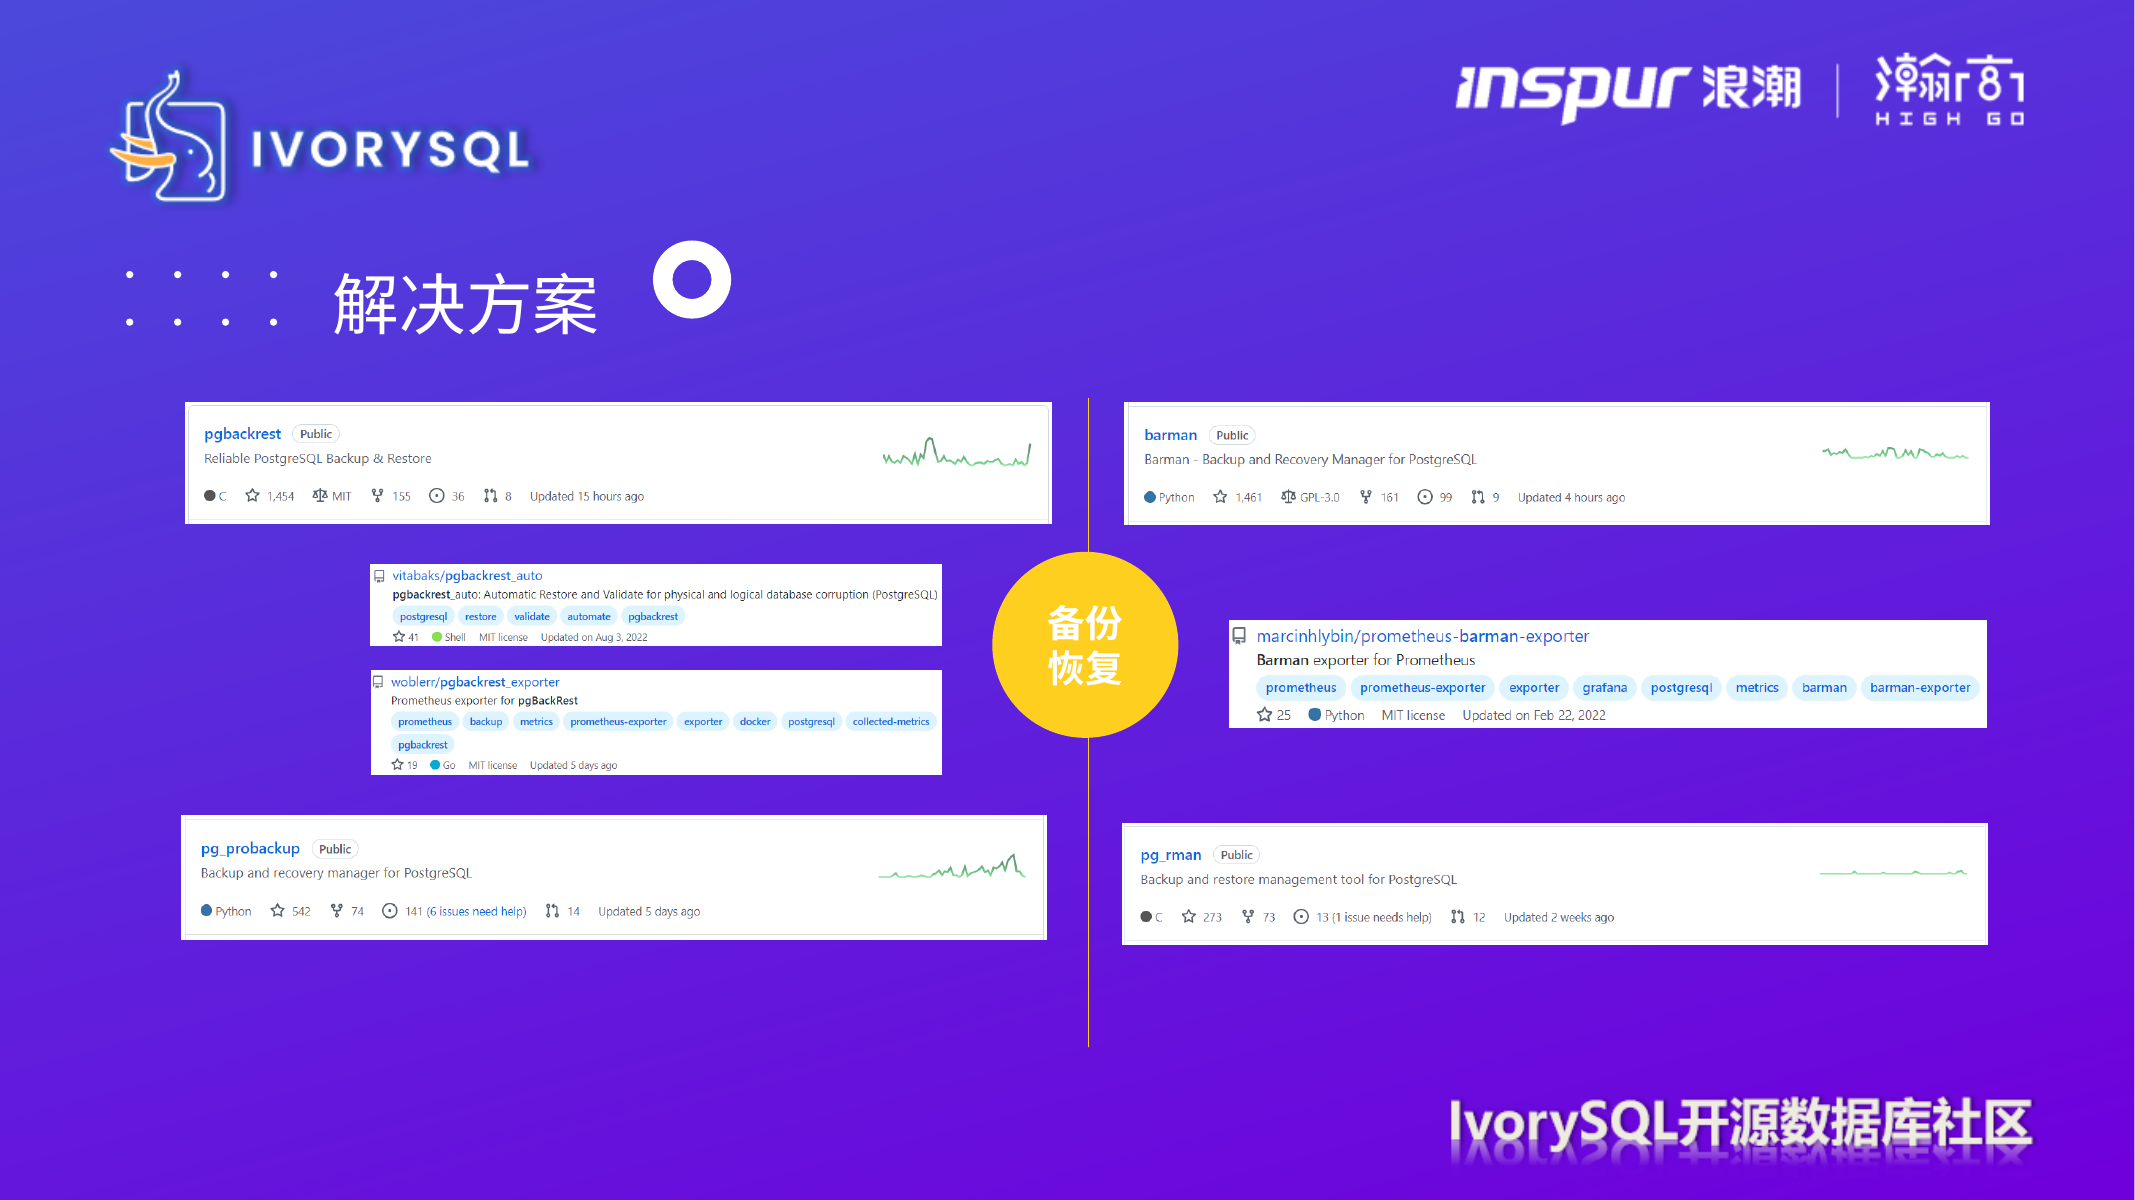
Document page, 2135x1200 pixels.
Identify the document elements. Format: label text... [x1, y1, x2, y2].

text_box [650, 238, 734, 321]
text_box 解决方案 [317, 255, 639, 351]
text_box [125, 270, 278, 327]
picture [0, 0, 2135, 1200]
text_box 备份 恢复 [1093, 550, 1181, 740]
text_box 备份 恢复 [990, 549, 1083, 740]
